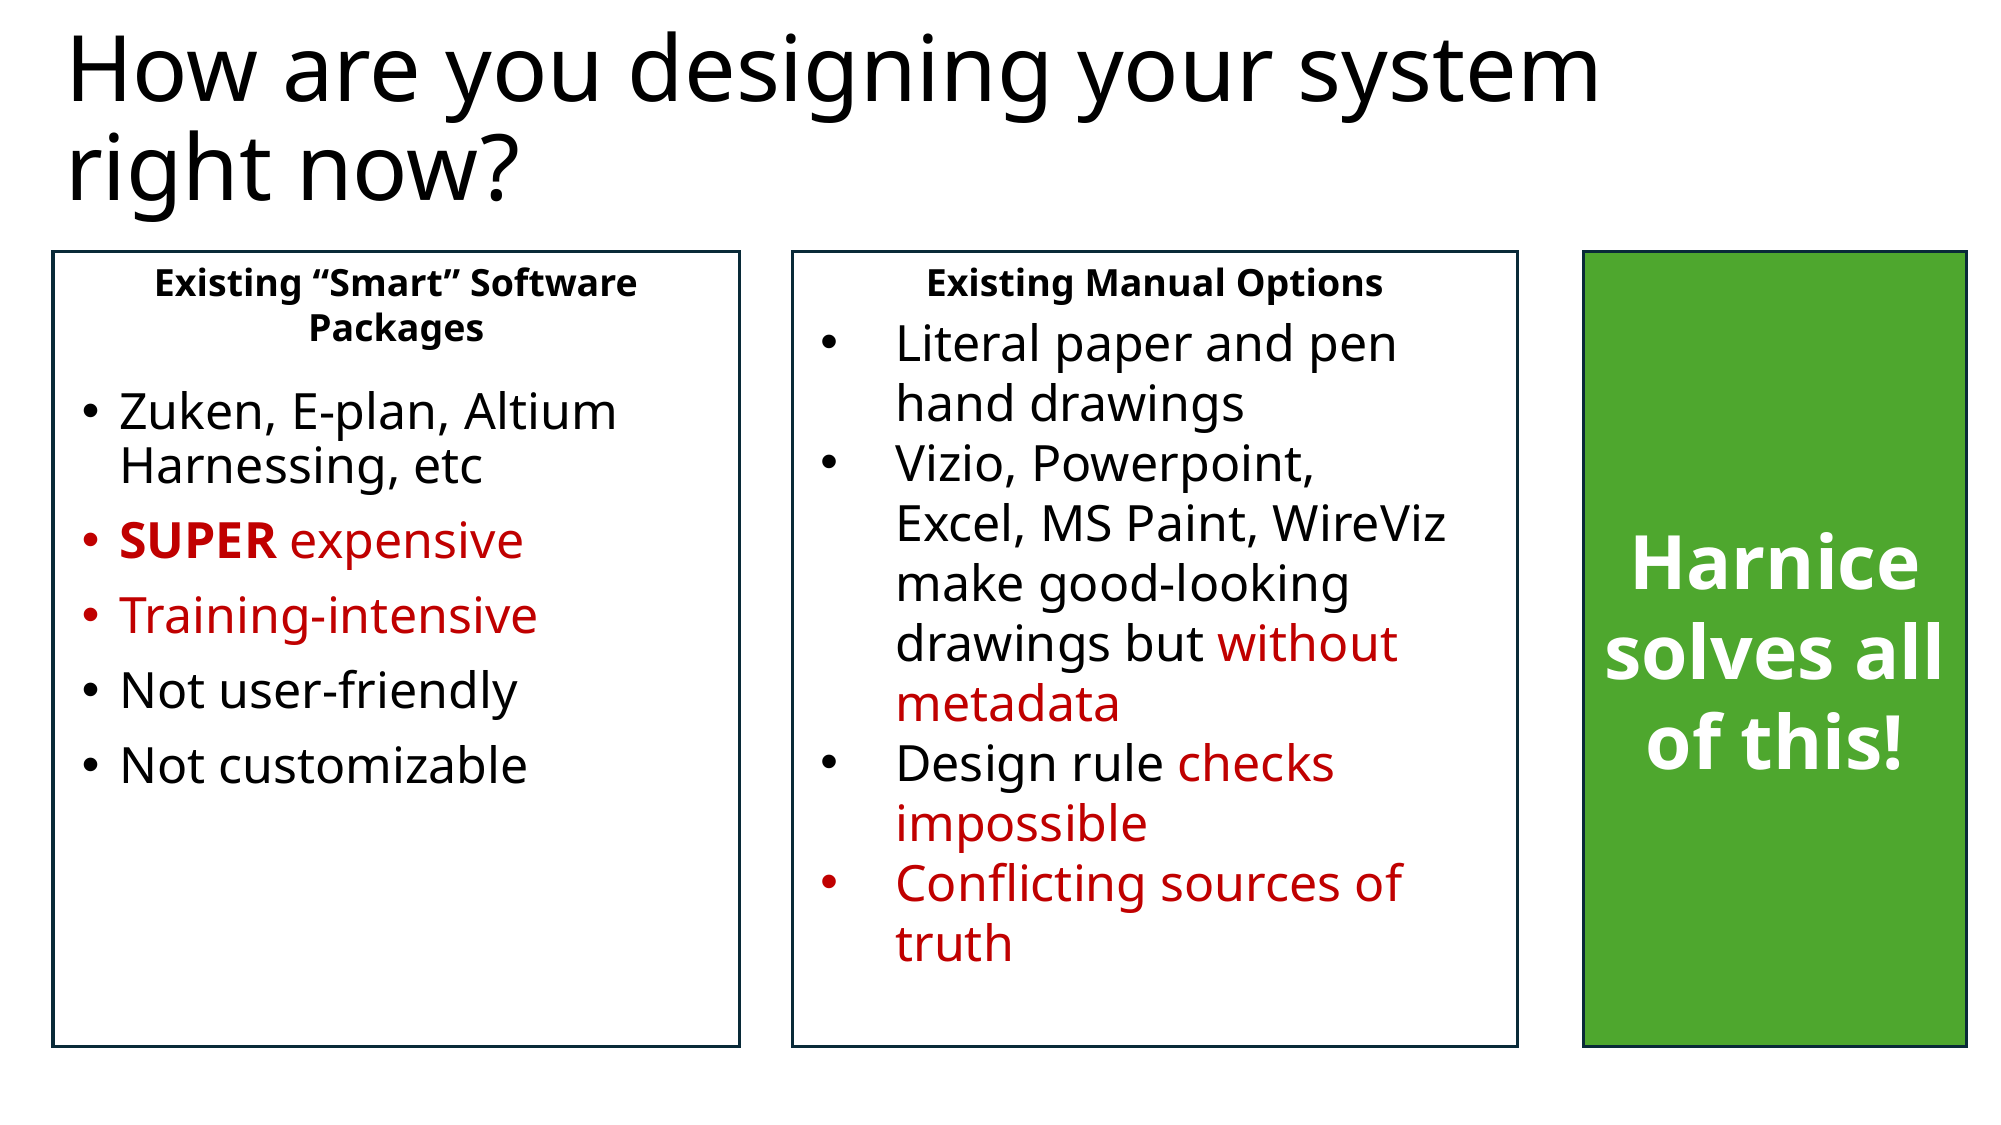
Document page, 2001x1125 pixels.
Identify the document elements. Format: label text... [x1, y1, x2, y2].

text_box Existing Manual Options [791, 250, 1519, 1048]
text_box Existing “Smart” Software Packages [51, 250, 741, 1048]
text_box Harnice solves all of this! [1582, 250, 1968, 1048]
title How are you designing your system right now? [50, 42, 1775, 200]
text_box Literal paper and pen hand drawings Vizio, Powerpoint, Excel, MS Paint, WireViz make good-looking drawings but without metadata Design rule checks impossible Conflicting sources of truth [805, 304, 1464, 980]
list Zuken, E-plan, Altium Harnessing, etc SUPER expensive Training-intensive Not user-friendly Not customizable [66, 379, 658, 809]
